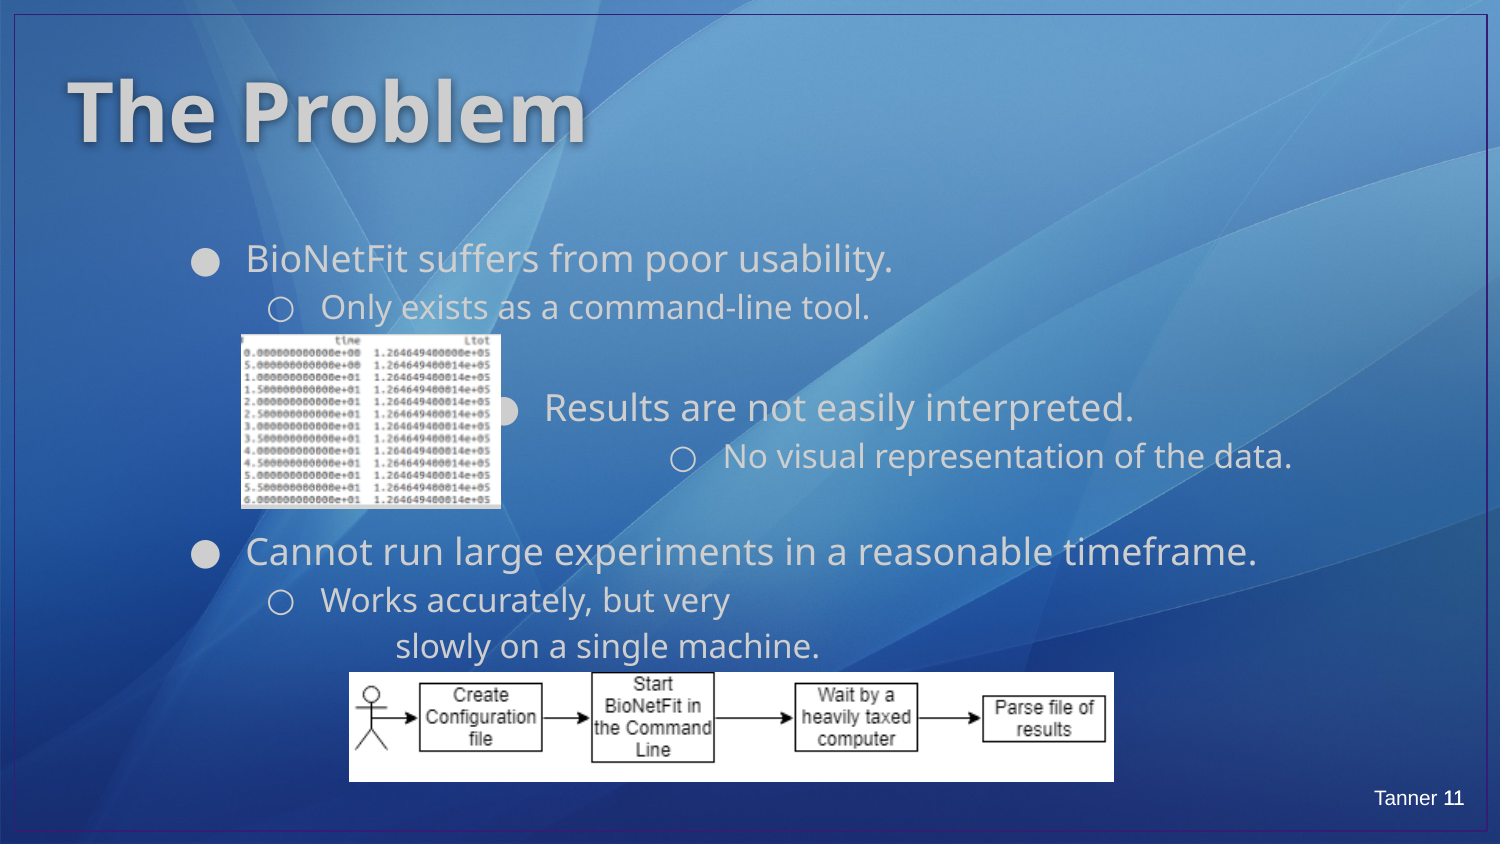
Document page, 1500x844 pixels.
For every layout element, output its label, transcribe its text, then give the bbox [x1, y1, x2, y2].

picture [0, 0, 1500, 844]
slide_number Tanner ‹#› [1342, 764, 1480, 830]
title The Problem [51, 43, 1449, 160]
text_box BioNetFit suffers from poor usability. Only exists as a command-line tool. Results are not easily interpreted. No visual representation of the data. Cannot run large experiments in a reasonable timeframe. Works accurately, but very slowly on a single machine. [155, 213, 1309, 631]
